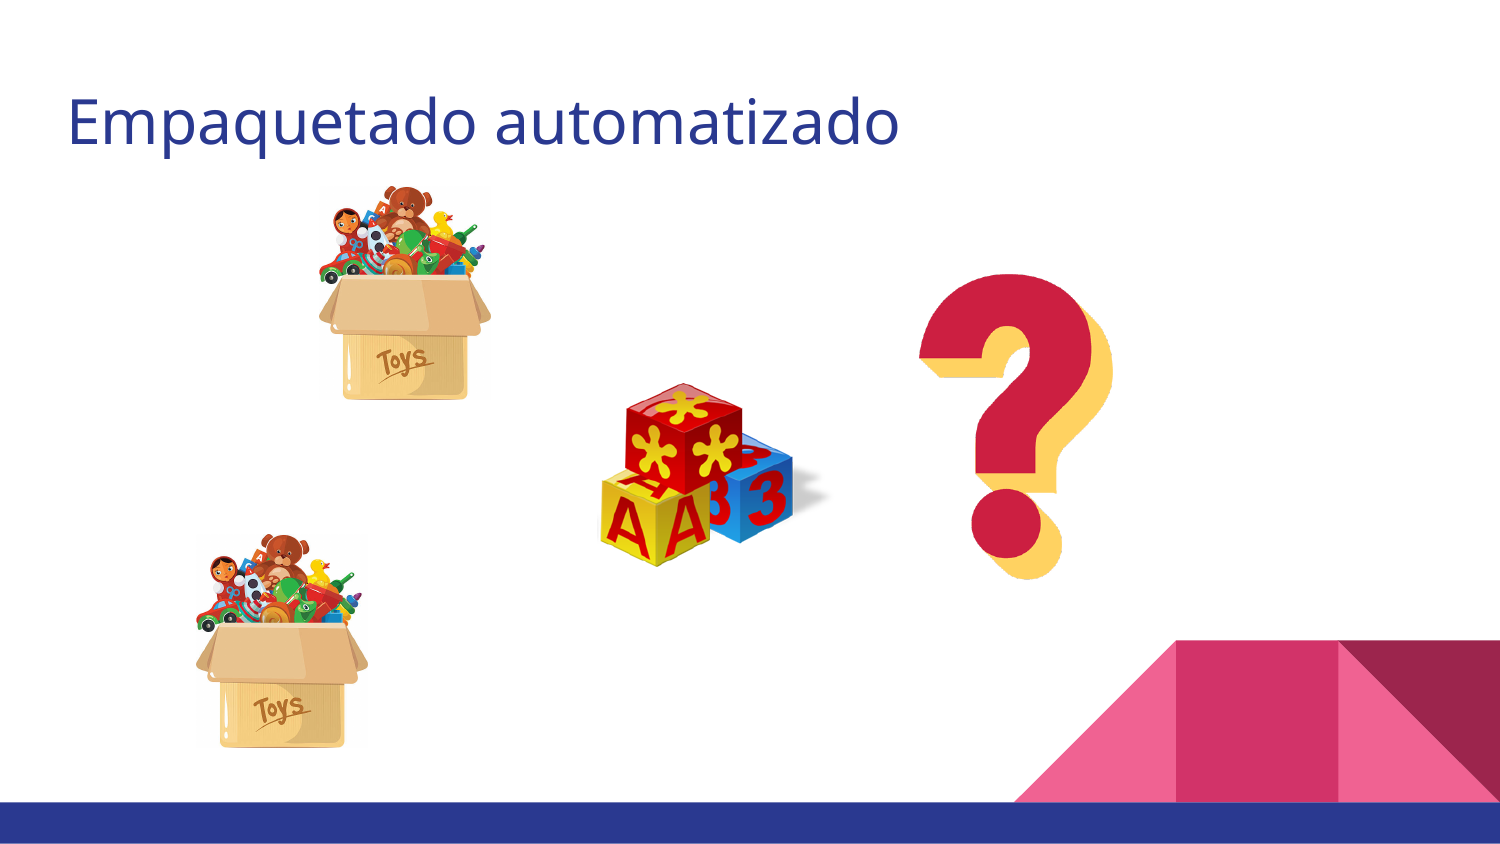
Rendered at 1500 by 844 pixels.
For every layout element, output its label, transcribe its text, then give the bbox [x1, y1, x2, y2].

picture [195, 534, 369, 748]
picture [318, 186, 492, 401]
picture [849, 260, 1182, 593]
title Empaquetado automatizado [51, 67, 1449, 167]
picture [597, 351, 839, 593]
